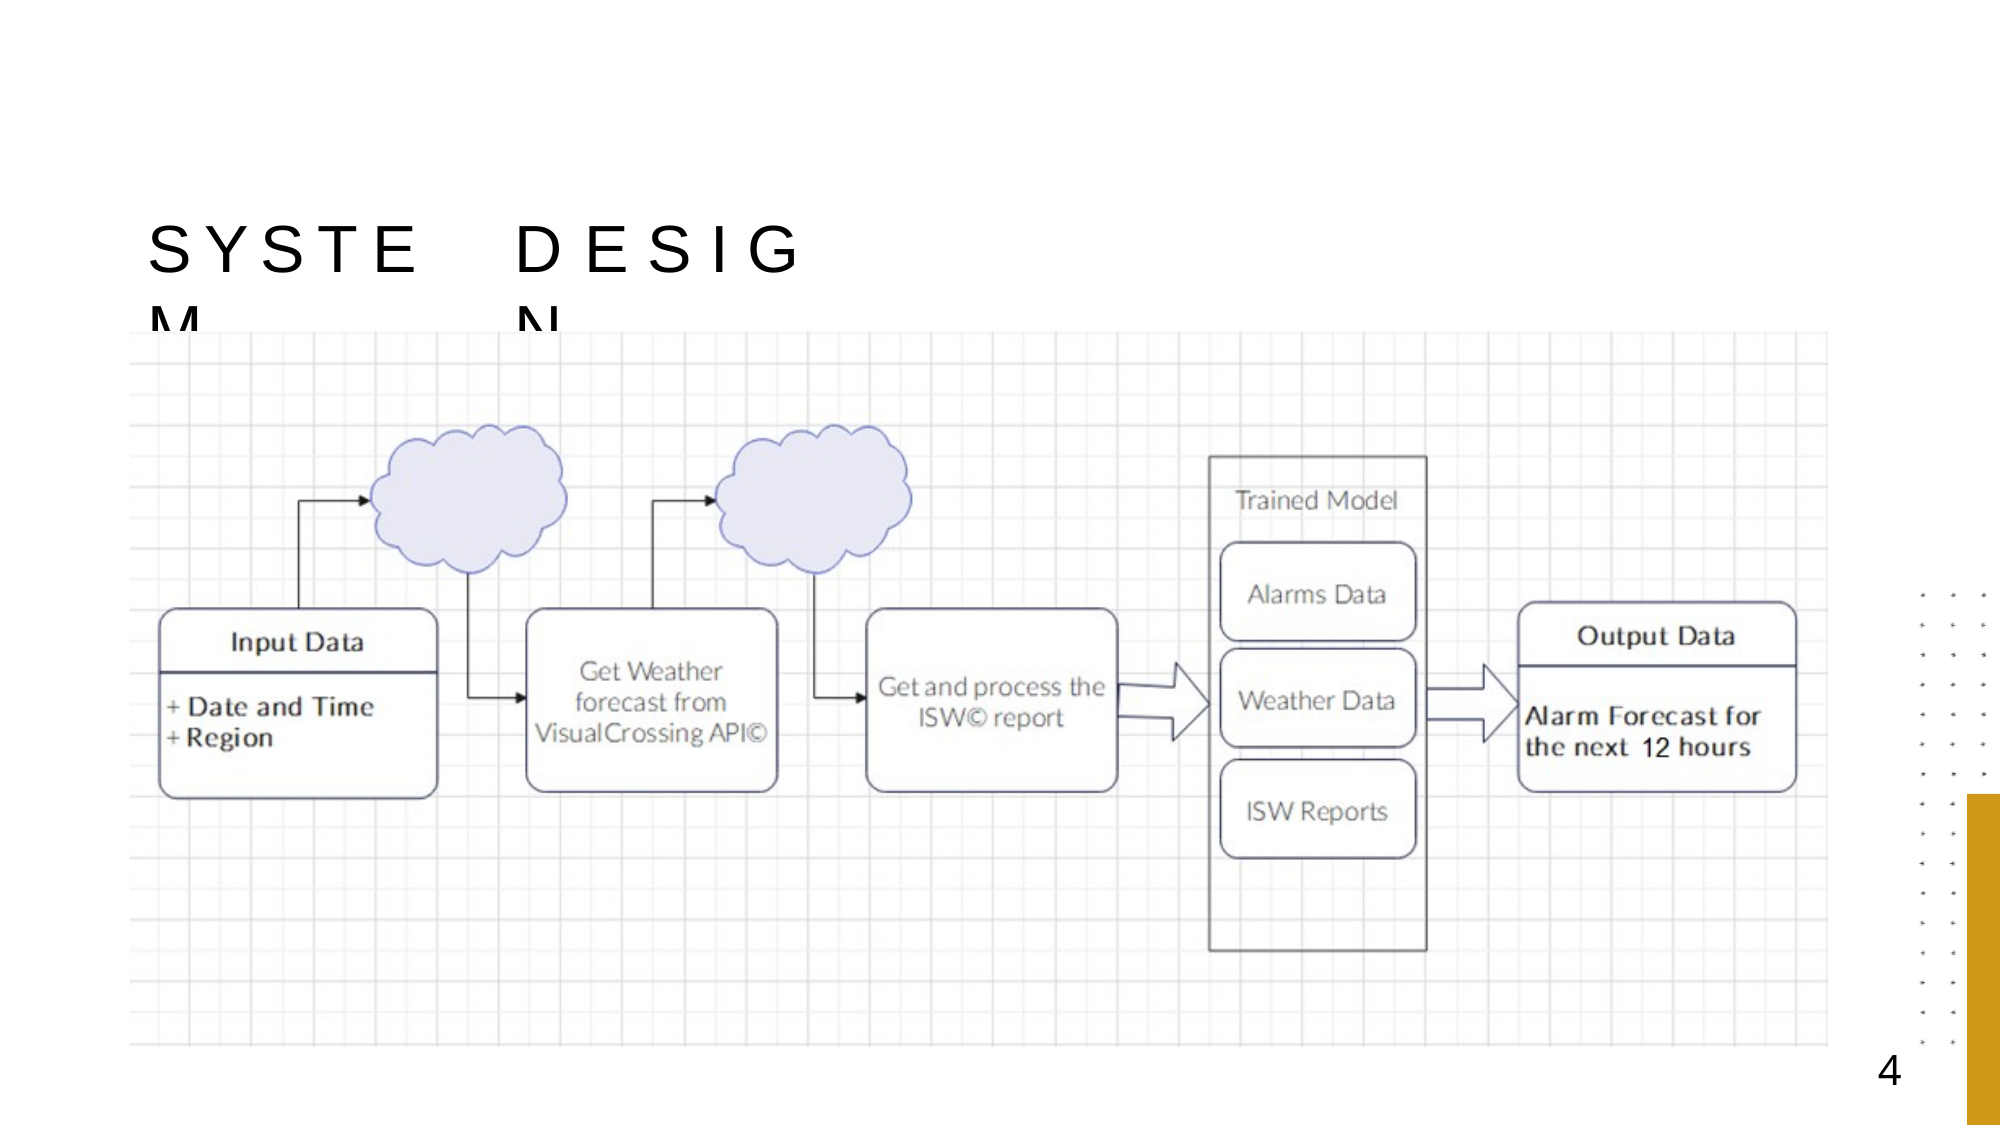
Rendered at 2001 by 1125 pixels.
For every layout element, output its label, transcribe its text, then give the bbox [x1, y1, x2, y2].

text_box S Y S T E M [145, 202, 468, 331]
text_box 4 [1871, 1043, 1902, 1102]
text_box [1907, 582, 2000, 1125]
text_box [129, 331, 1828, 1047]
title D E S I G N . [512, 202, 869, 331]
